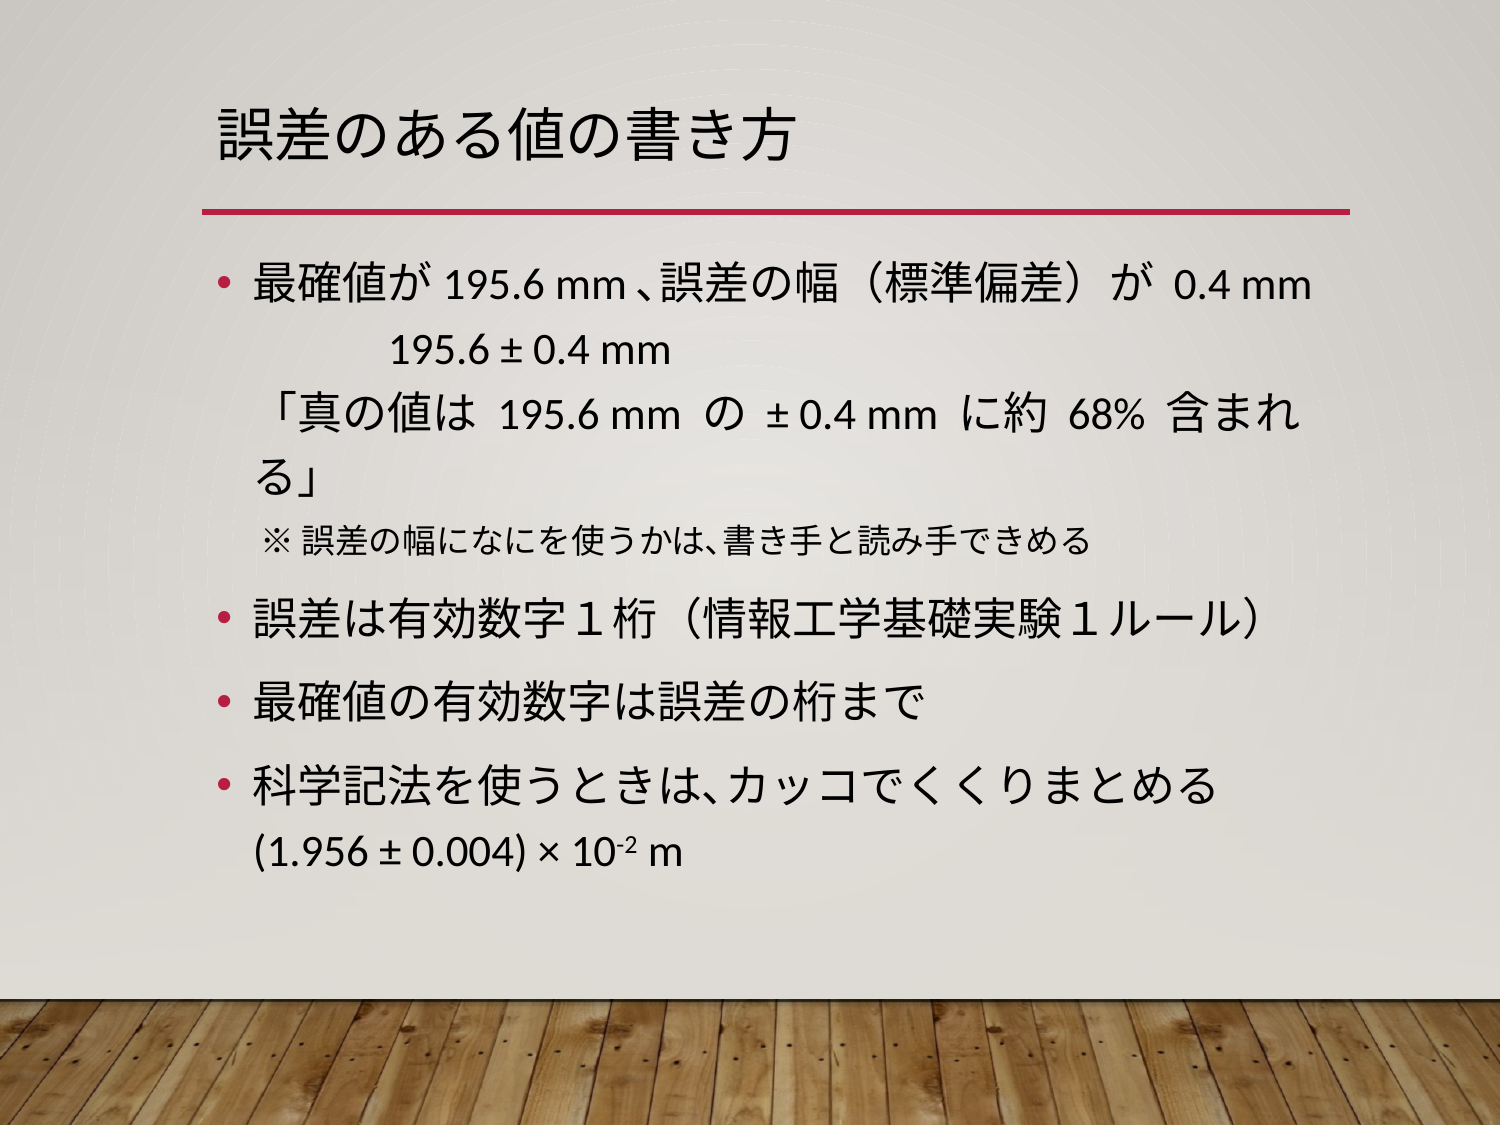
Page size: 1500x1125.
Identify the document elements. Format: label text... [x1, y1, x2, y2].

title 誤差のある値の書き方 [201, 98, 1350, 212]
list 最確値が195.6 mm､誤差の幅（標準偏差）が 0.4 mm 195.6 ± 0.4 mm 「真の値は 195.6 mm の ± 0.4 mm に約 68% 含まれる」 ※誤差の幅になにを使うかは､書き手と読み手できめる 誤差は有効数字１桁（情報工学基礎実験１ルール） 最確値の有効数字は誤差の桁まで 科学記法を使うときは､カッコでくくりまとめる (1.956 ± 0.004) × 10-2 m [201, 236, 1350, 897]
picture [0, 999, 1500, 1125]
